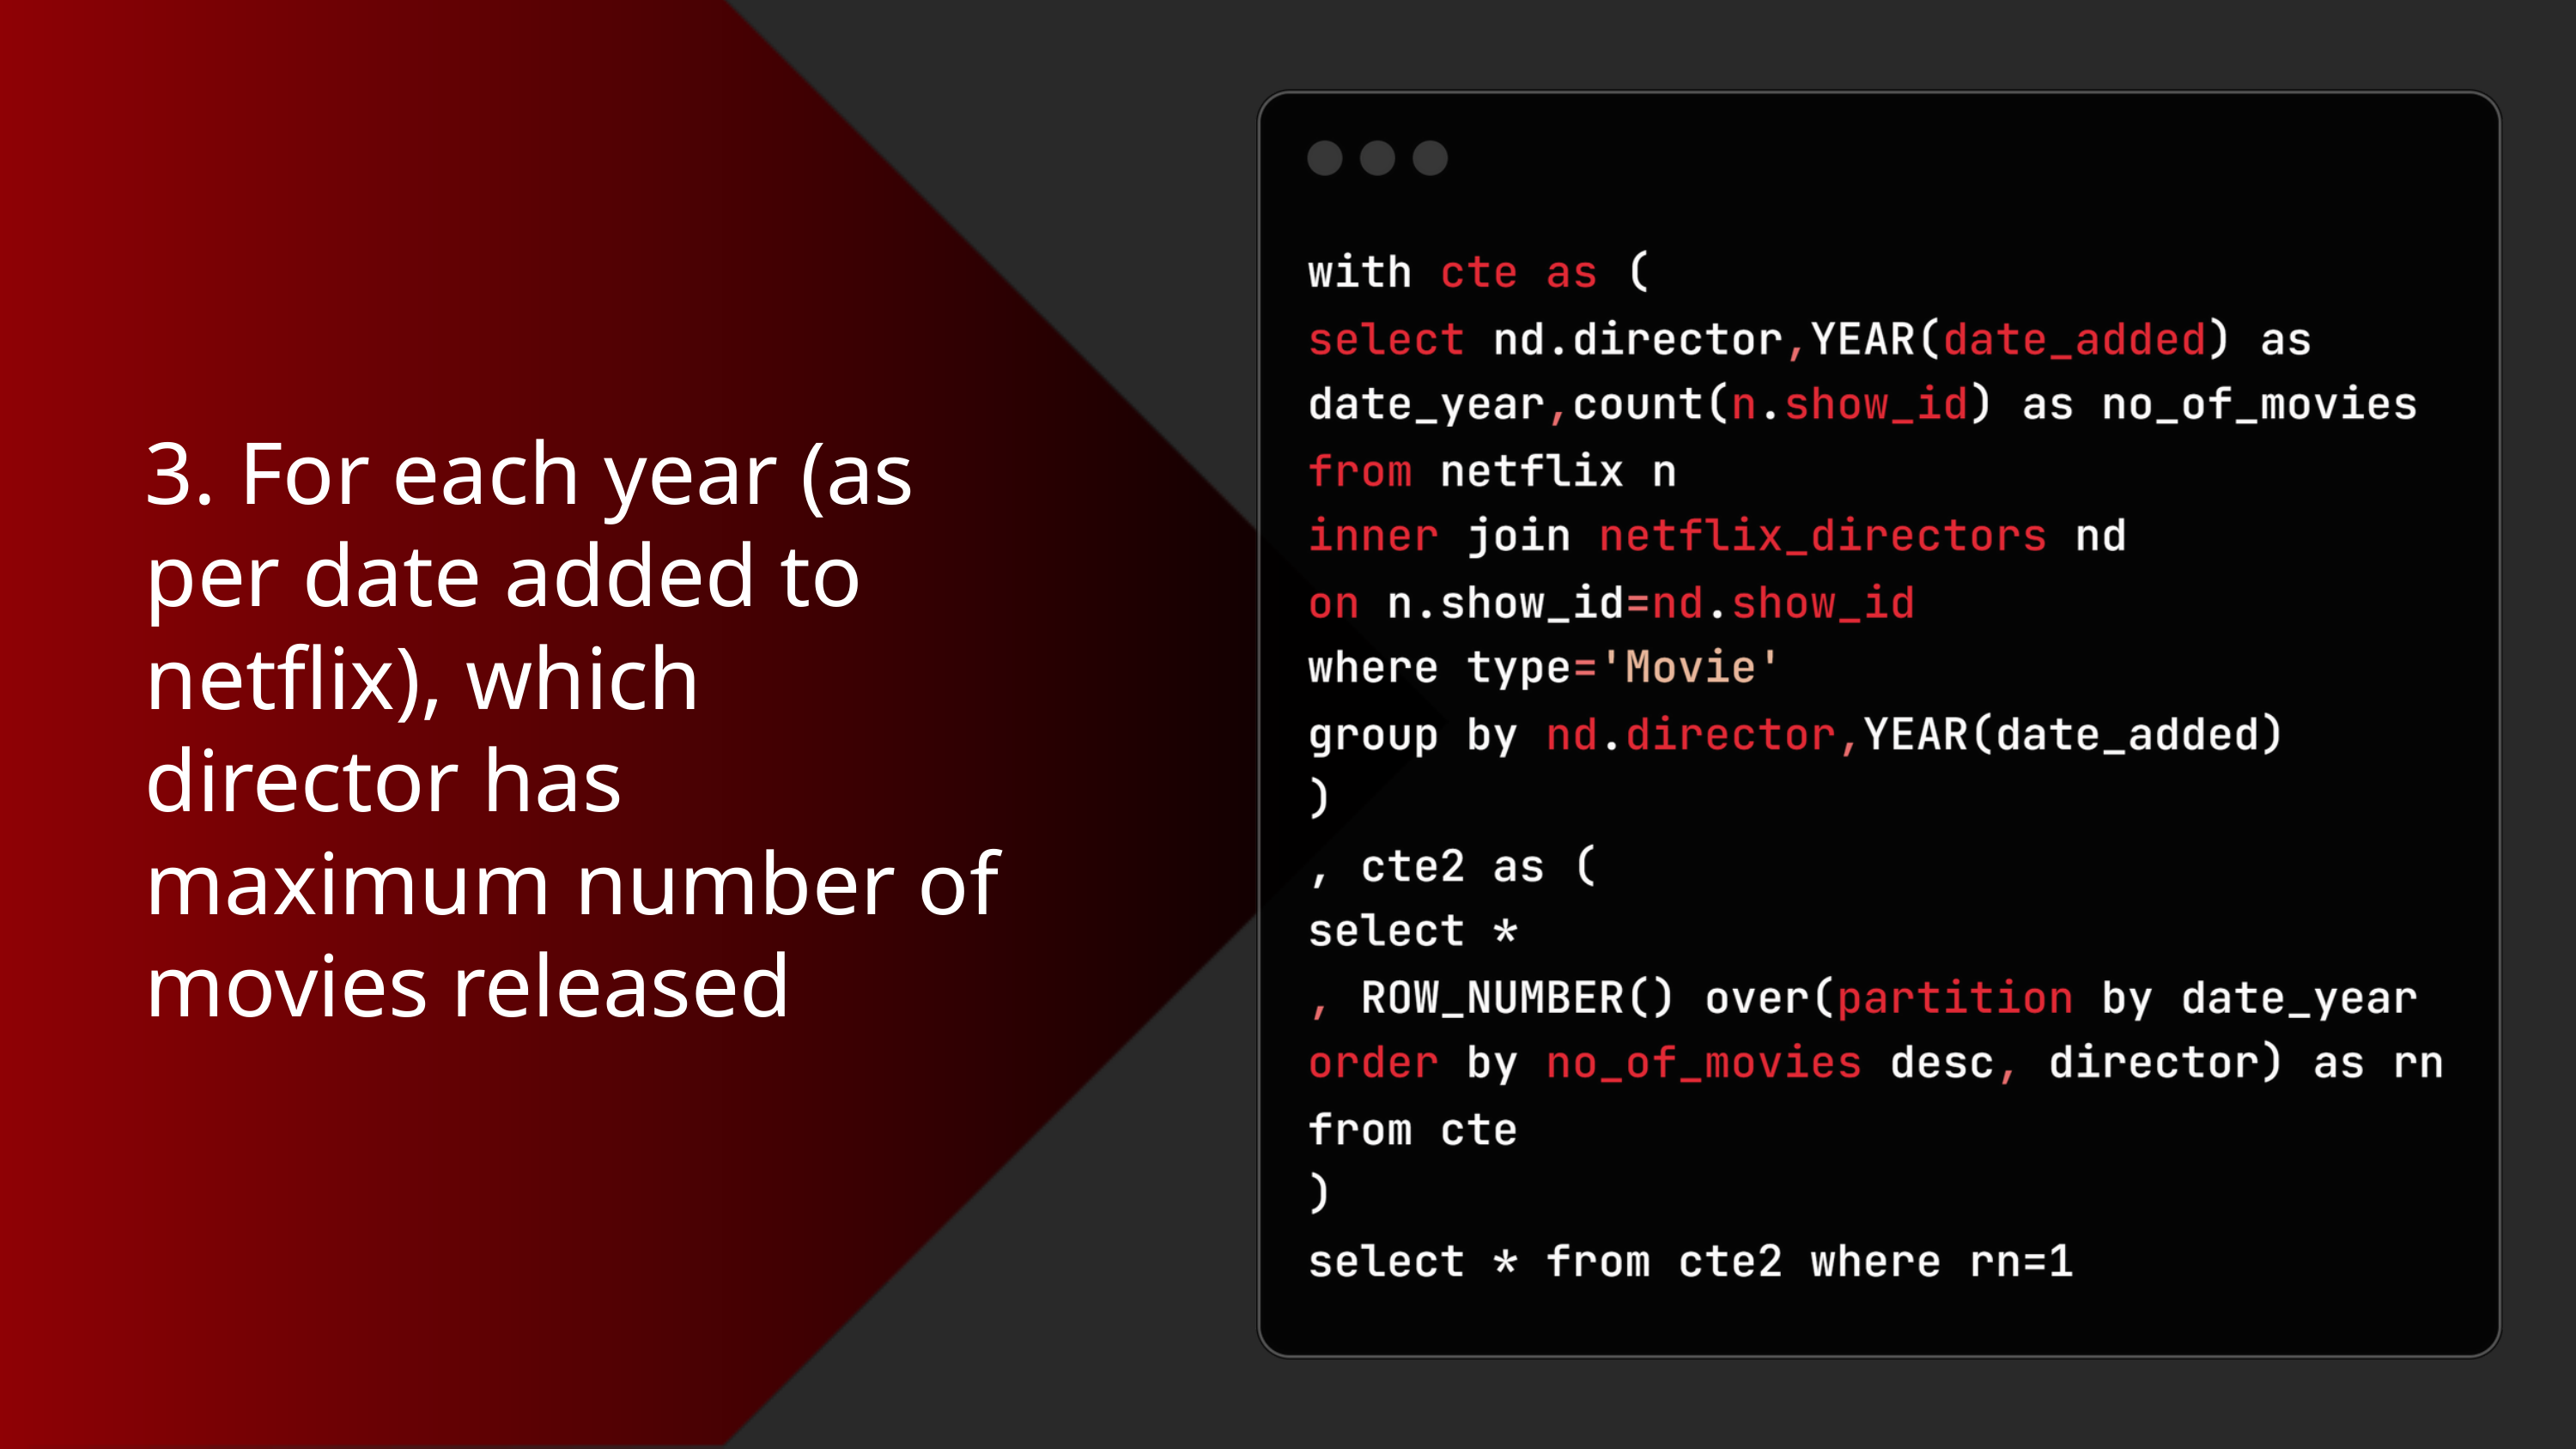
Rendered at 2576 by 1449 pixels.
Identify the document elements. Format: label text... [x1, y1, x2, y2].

text_box 3. For each year (as per date added to netflix), which director has maximum number of movies released [144, 418, 1005, 1034]
text_box [1073, 0, 2576, 1449]
text_box [0, 0, 1073, 1449]
